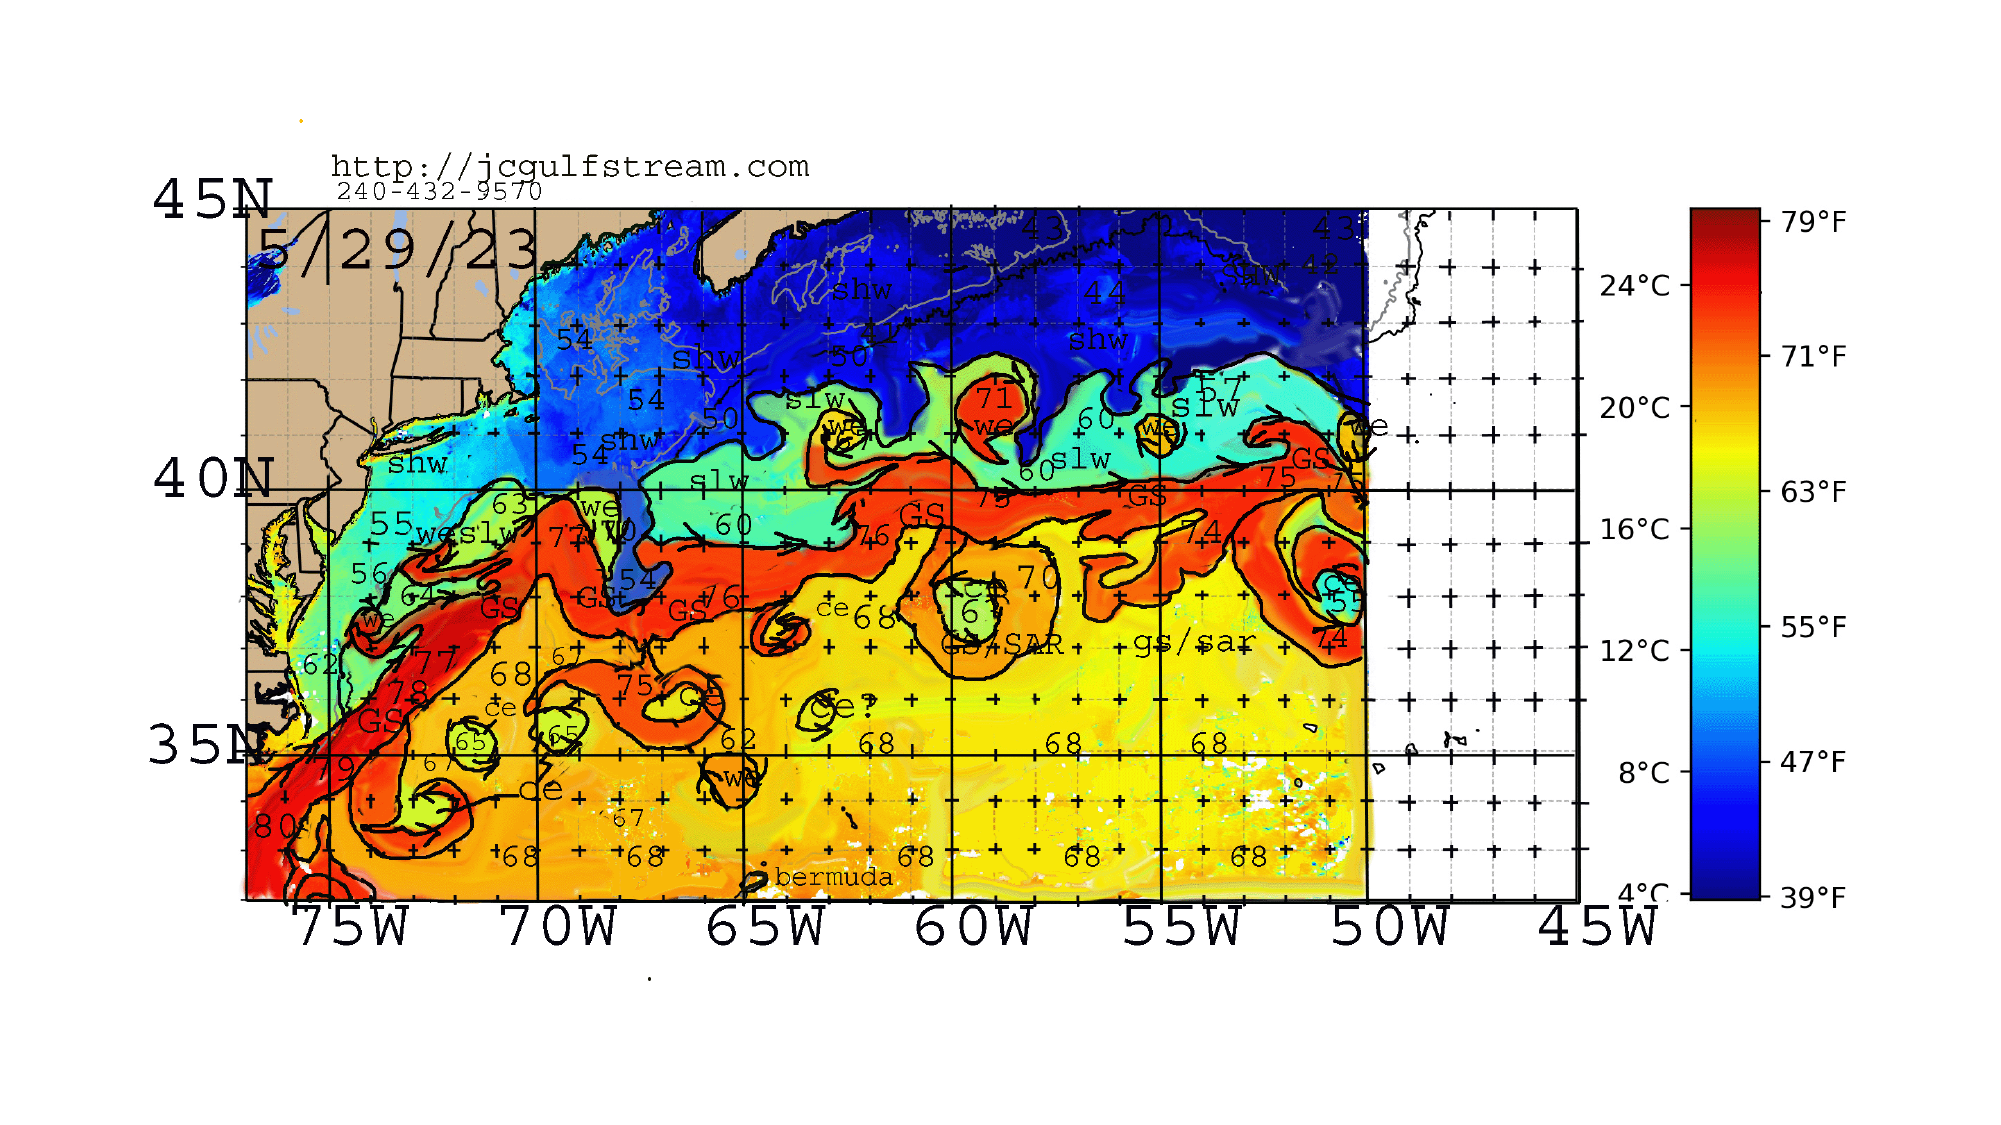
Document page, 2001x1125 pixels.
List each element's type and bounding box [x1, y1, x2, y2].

picture [132, 105, 1868, 1020]
